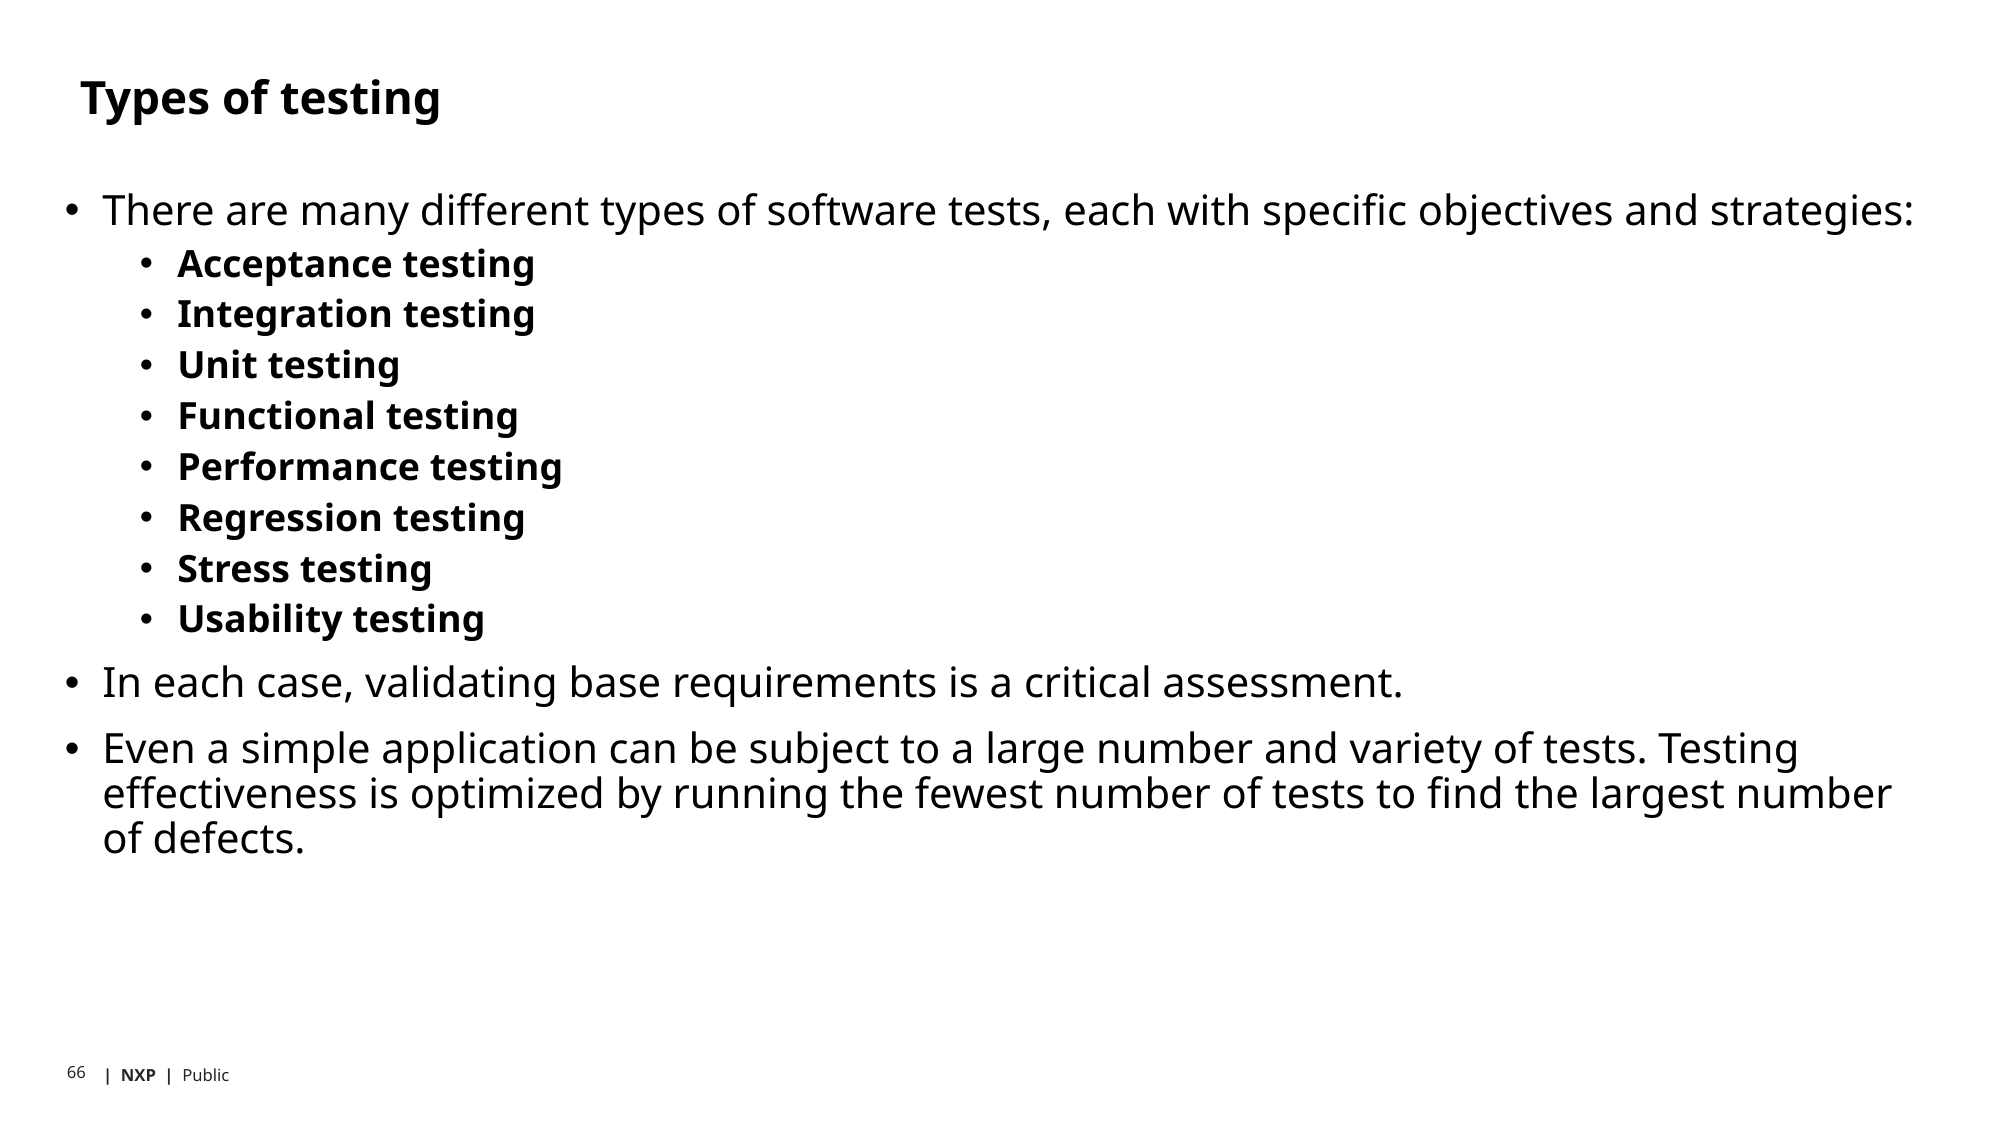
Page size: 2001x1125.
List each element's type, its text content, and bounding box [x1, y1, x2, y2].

title Types of testing [64, 67, 1940, 176]
list There are many different types of software tests, each with specific objectives and strategies: Acceptance testing Integration testing Unit testing Functional testing Performance testing Regression testing Stress testing Usability testing In each case, validating base requirements is a critical assessment. Even a simple application can be subject to a large number and variety of tests. Testing effectiveness is optimized by running the fewest number of tests to find the largest number of defects. [64, 189, 1940, 955]
